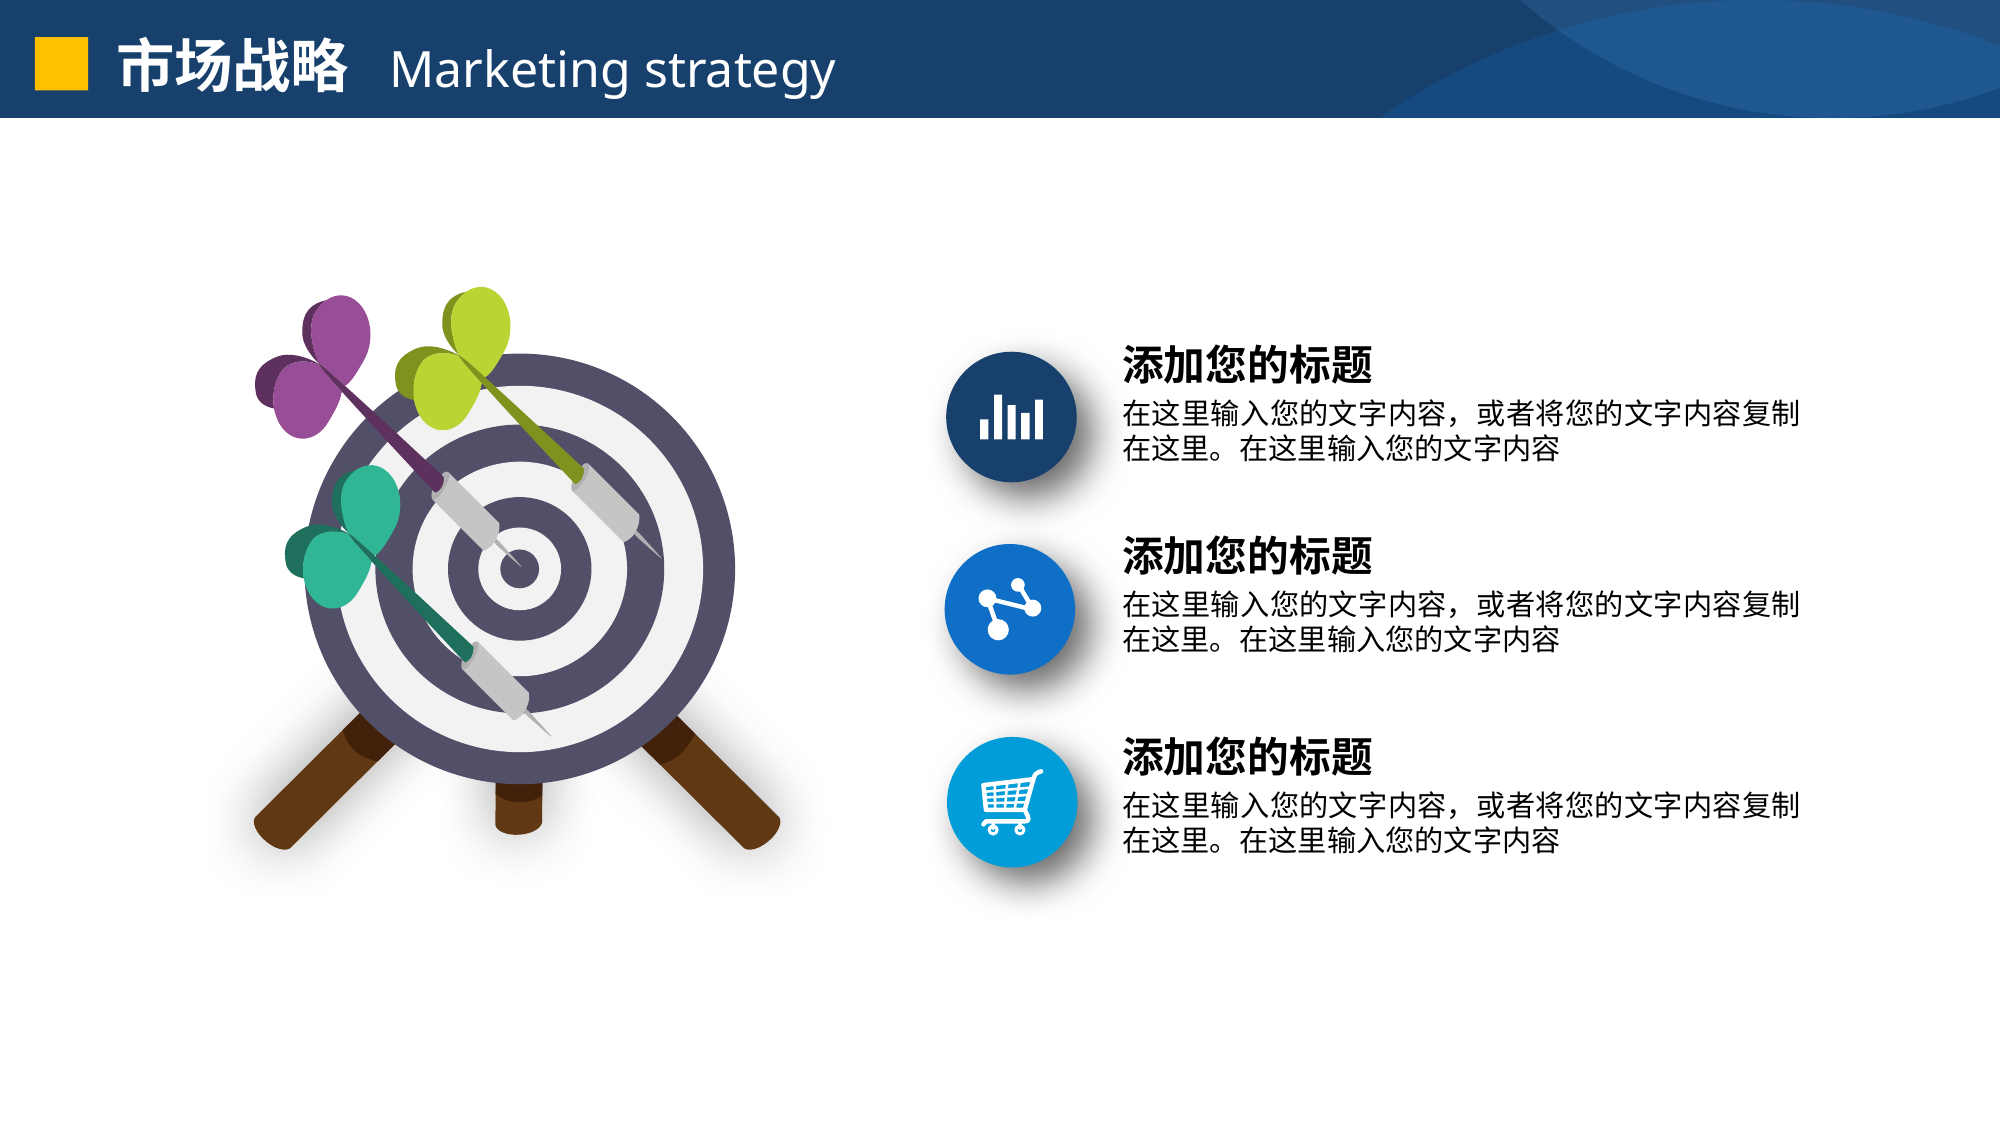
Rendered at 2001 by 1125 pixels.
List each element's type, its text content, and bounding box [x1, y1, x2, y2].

text_box [946, 736, 1079, 869]
text_box [1007, 405, 1016, 440]
text_box 添加您的标题 [1107, 723, 1444, 779]
text_box [945, 351, 1078, 483]
text_box 在这里输入您的文字内容，或者将您的文字内容复制在这里。在这里输入您的文字内容 [1107, 578, 1817, 664]
text_box [1021, 412, 1030, 440]
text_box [253, 292, 522, 568]
text_box 在这里输入您的文字内容，或者将您的文字内容复制在这里。在这里输入您的文字内容 [1107, 779, 1817, 865]
text_box [1035, 399, 1043, 440]
text_box [981, 769, 1044, 836]
text_box 在这里输入您的文字内容，或者将您的文字内容复制在这里。在这里输入您的文字内容 [1107, 387, 1817, 473]
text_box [283, 462, 552, 737]
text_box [0, 0, 2000, 119]
text_box 添加您的标题 [1107, 331, 1444, 387]
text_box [251, 353, 784, 852]
text_box [994, 394, 1003, 440]
text_box [978, 578, 1042, 641]
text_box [393, 284, 662, 559]
text_box [980, 419, 989, 440]
text_box 添加您的标题 [1107, 522, 1444, 578]
text_box [944, 543, 1076, 676]
